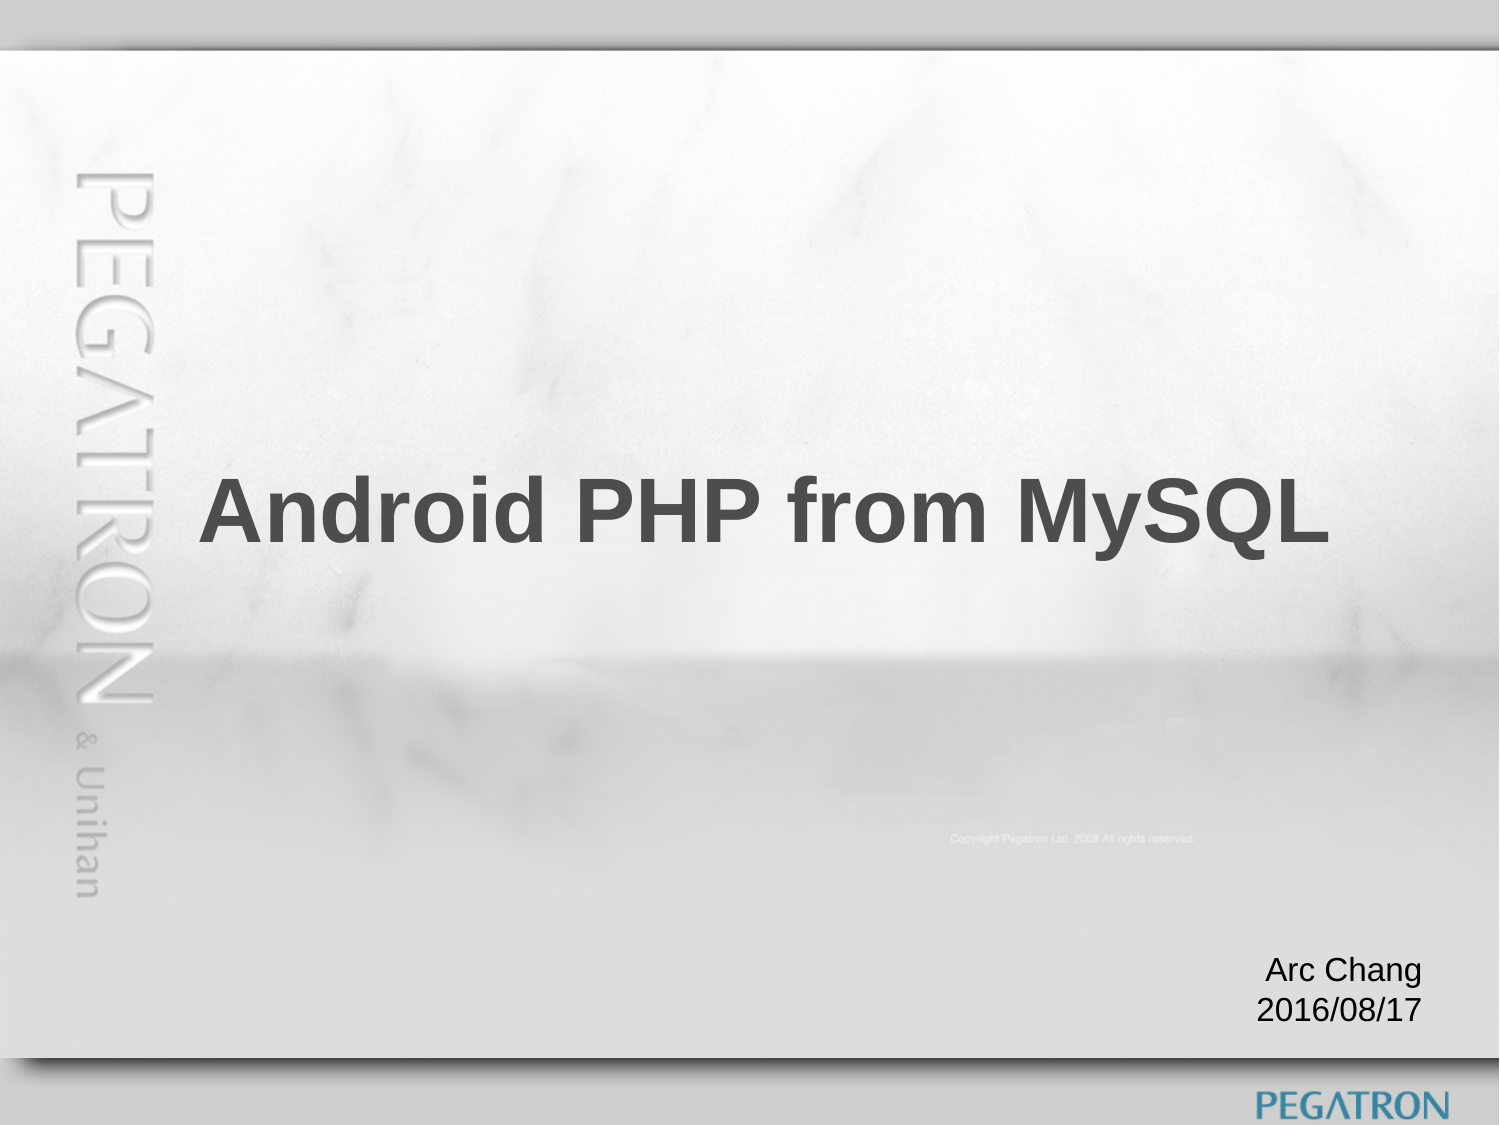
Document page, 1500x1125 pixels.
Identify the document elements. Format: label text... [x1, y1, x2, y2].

text_box Arc Chang 2016/08/17 [1242, 940, 1438, 1035]
picture [0, 0, 1499, 1125]
text_box Android PHP from MySQL [183, 385, 1423, 626]
